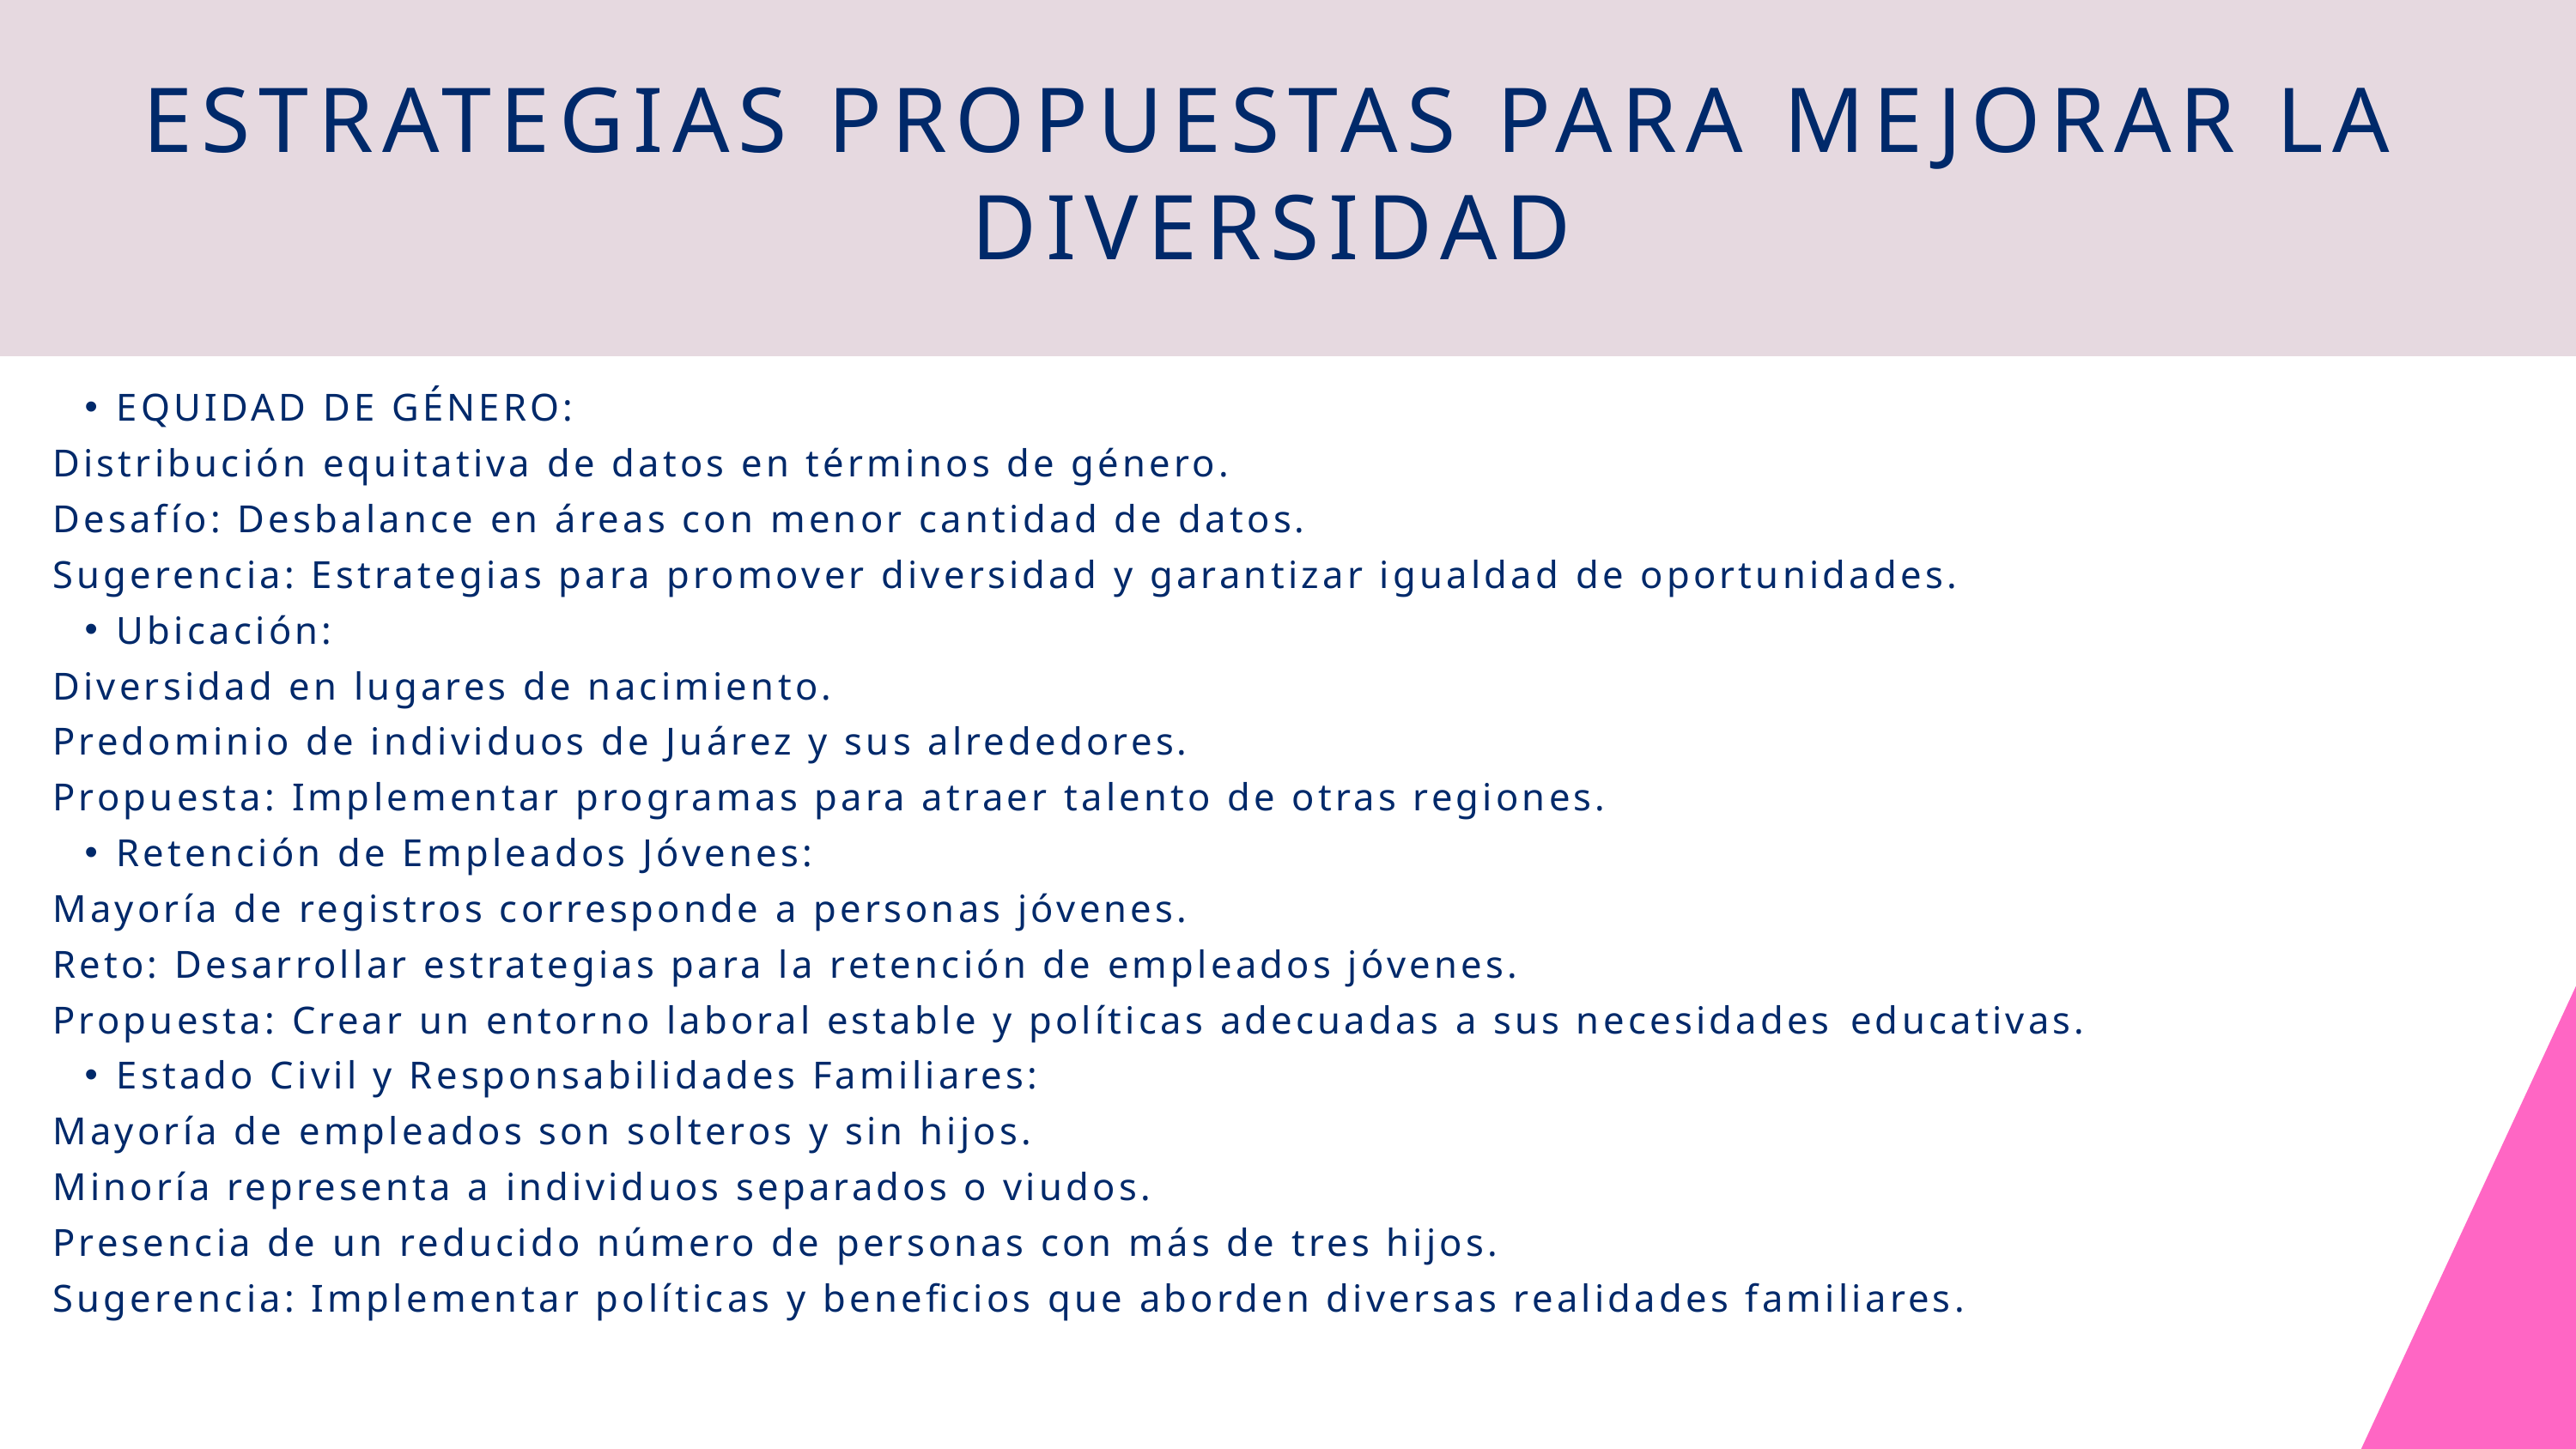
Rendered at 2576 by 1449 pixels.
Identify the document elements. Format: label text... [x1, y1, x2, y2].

text_box EQUIDAD DE GÉNERO: Distribución equitativa de datos en términos de género. Desafío: Desbalance en áreas con menor cantidad de datos. Sugerencia: Estrategias para promover diversidad y garantizar igualdad de oportunidades. Ubicación: Diversidad en lugares de nacimiento. Predominio de individuos de Juárez y sus alrededores. Propuesta: Implementar programas para atraer talento de otras regiones. Retención de Empleados Jóvenes: Mayoría de registros corresponde a personas jóvenes. Reto: Desarrollar estrategias para la retención de empleados jóvenes. Propuesta: Crear un entorno laboral estable y políticas adecuadas a sus necesidades educativas. Estado Civil y Responsabilidades Familiares: Mayoría de empleados son solteros y sin hijos. Minoría representa a individuos separados o viudos. Presencia de un reducido número de personas con más de tres hijos. Sugerencia: Implementar políticas y beneficios que aborden diversas realidades familiares. [52, 373, 2576, 1431]
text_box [0, 0, 2576, 357]
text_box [2340, 985, 2576, 1449]
